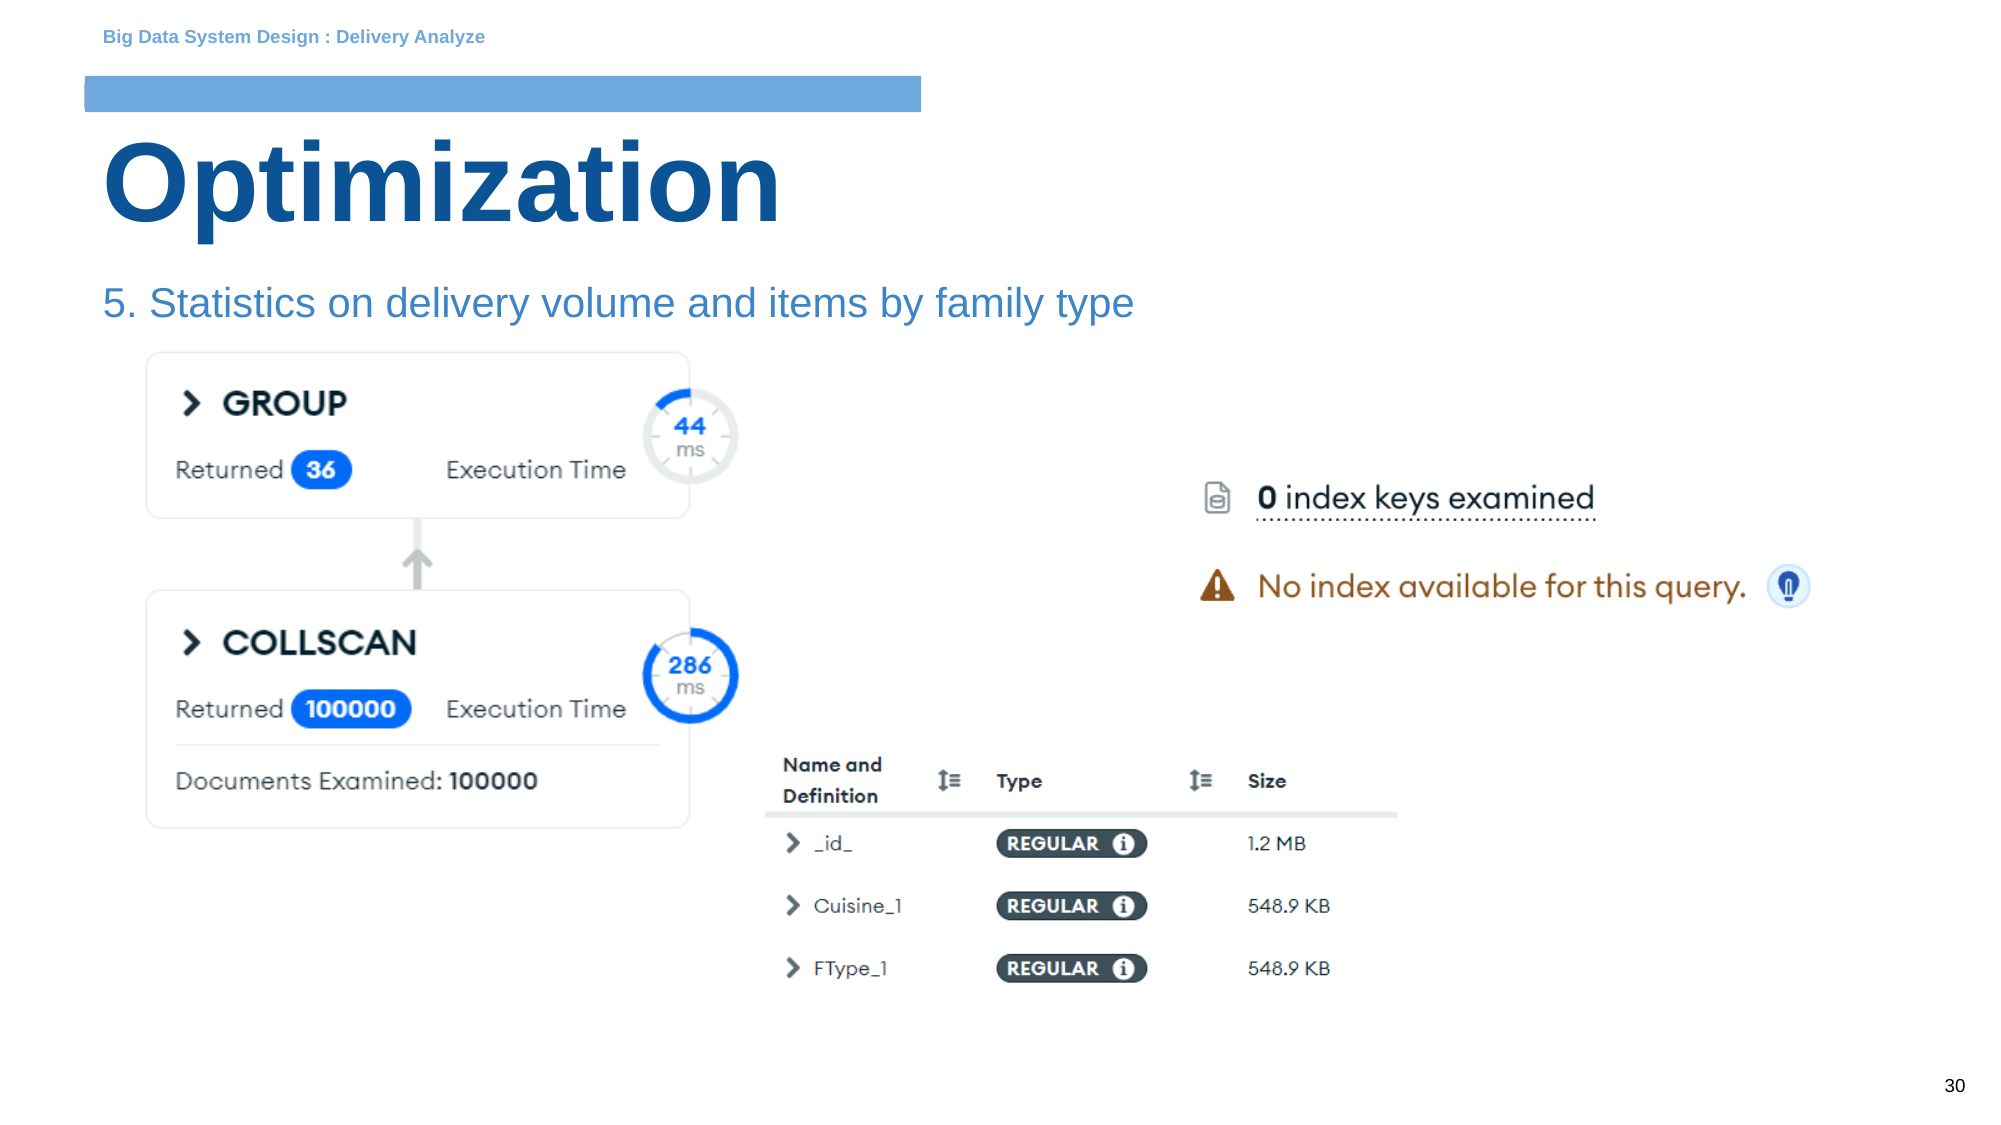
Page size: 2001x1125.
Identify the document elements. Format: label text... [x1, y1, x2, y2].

text_box 5. Statistics on delivery volume and items by family type [84, 232, 1166, 331]
slide_number ‹#› [1879, 1053, 1984, 1114]
picture [127, 330, 761, 847]
text_box [84, 75, 922, 91]
picture [1164, 446, 1851, 633]
footer Big Data System Design : Delivery Analyze [84, 16, 760, 76]
title Optimization [84, 91, 1917, 252]
picture [764, 748, 1398, 1029]
